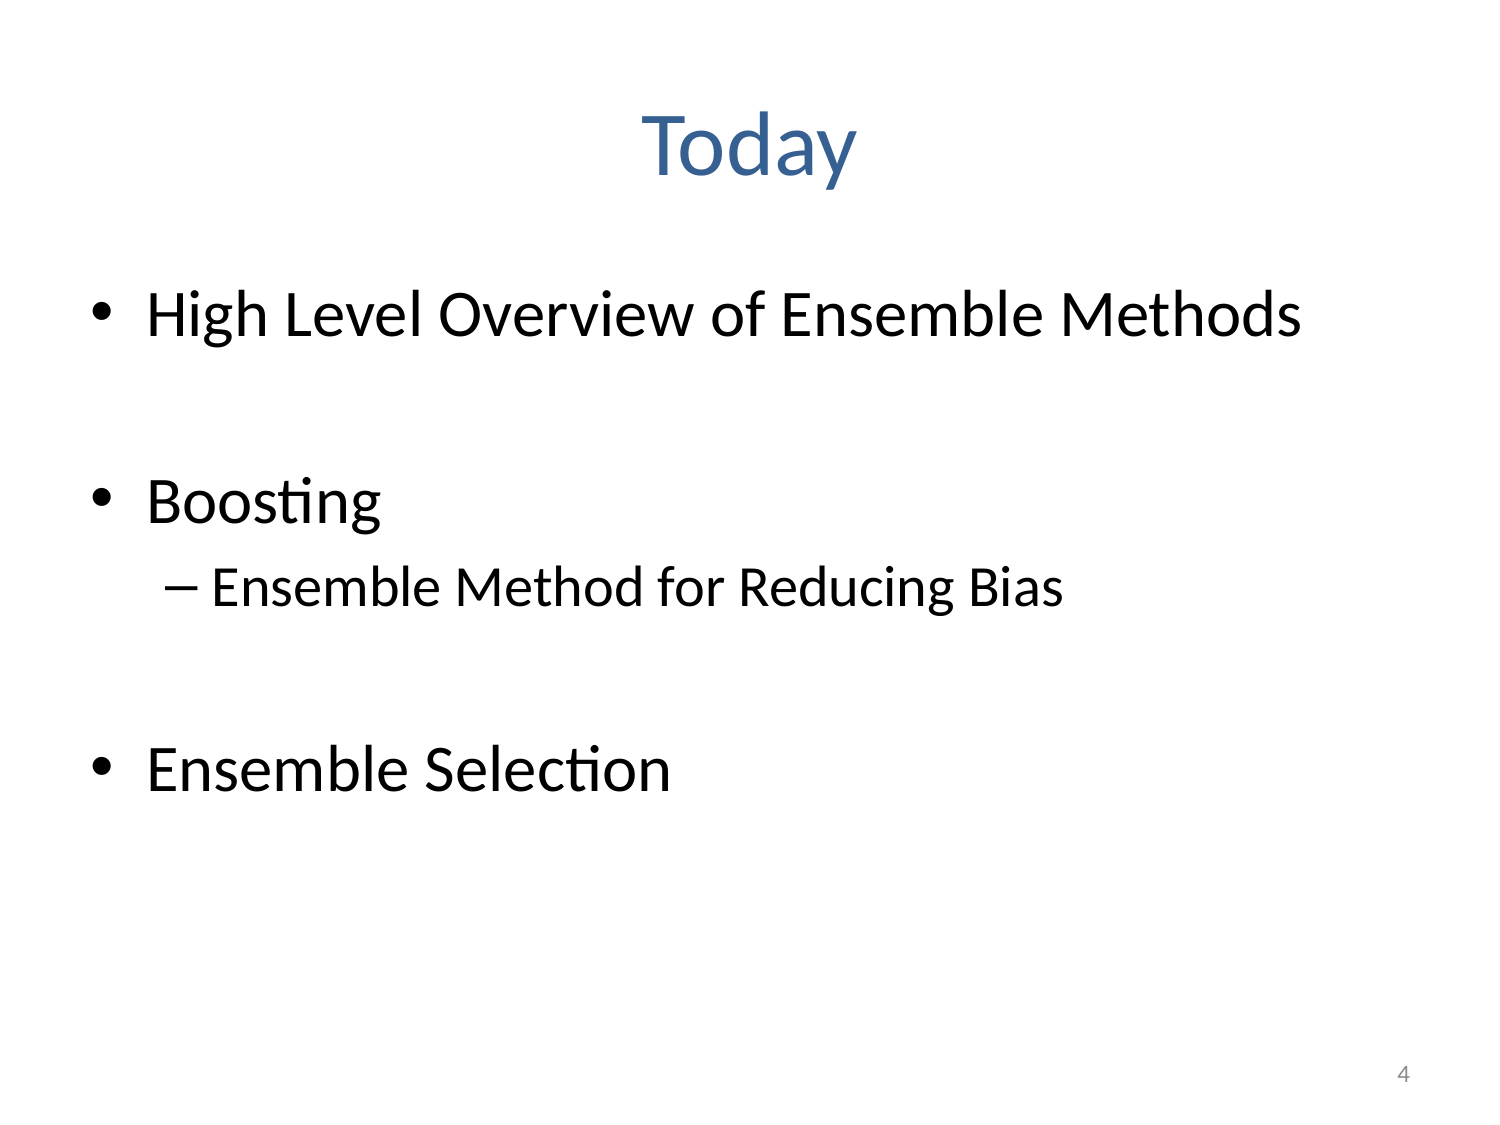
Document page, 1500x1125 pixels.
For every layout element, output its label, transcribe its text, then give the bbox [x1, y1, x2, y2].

slide_number 4 [1074, 1042, 1425, 1103]
title Today [75, 45, 1425, 233]
list High Level Overview of Ensemble Methods Boosting Ensemble Method for Reducing Bias Ensemble Selection [75, 262, 1425, 1005]
